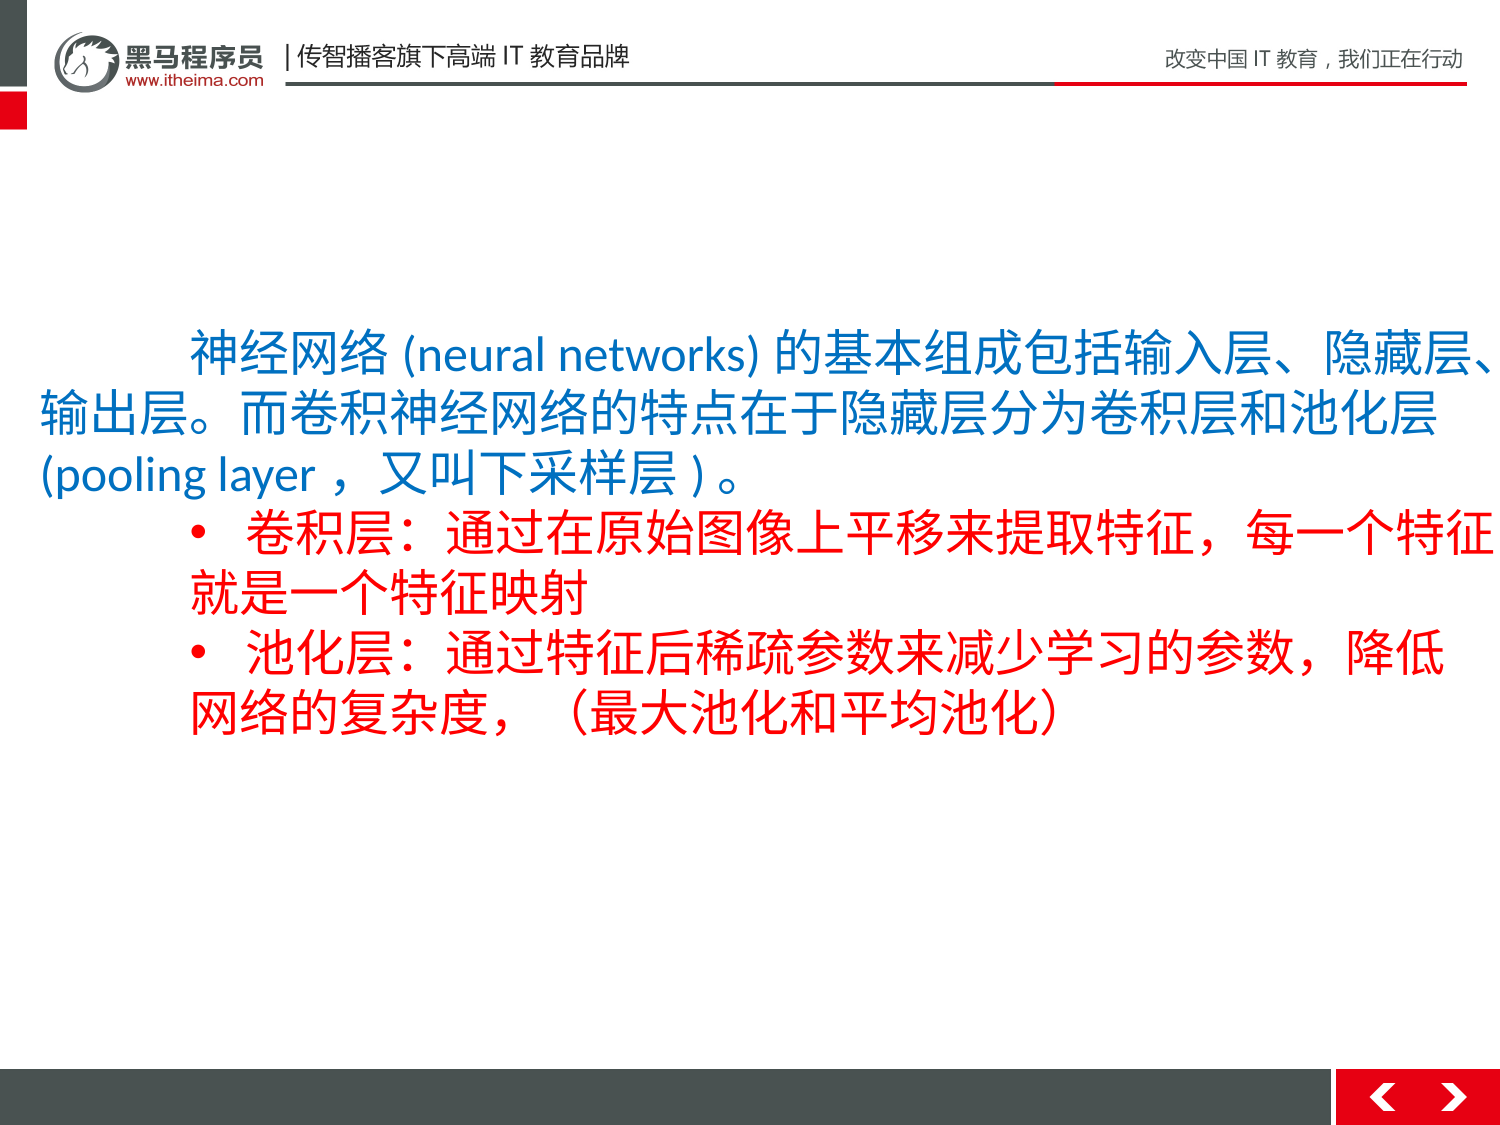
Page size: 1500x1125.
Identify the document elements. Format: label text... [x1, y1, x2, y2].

text_box 神经网络(neural networks)的基本组成包括输入层、隐藏层、 输出层。而卷积神经网络的特点在于隐藏层分为卷积层和池化层 (pooling layer，又叫下采样层)。 卷积层：通过在原始图像上平移来提取特征，每一个特征 就是一个特征映射 池化层：通过特征后稀疏参数来减少学习的参数，降低 网络的复杂度，（最大池化和平均池化） [24, 314, 1500, 750]
picture [0, 0, 1500, 1125]
